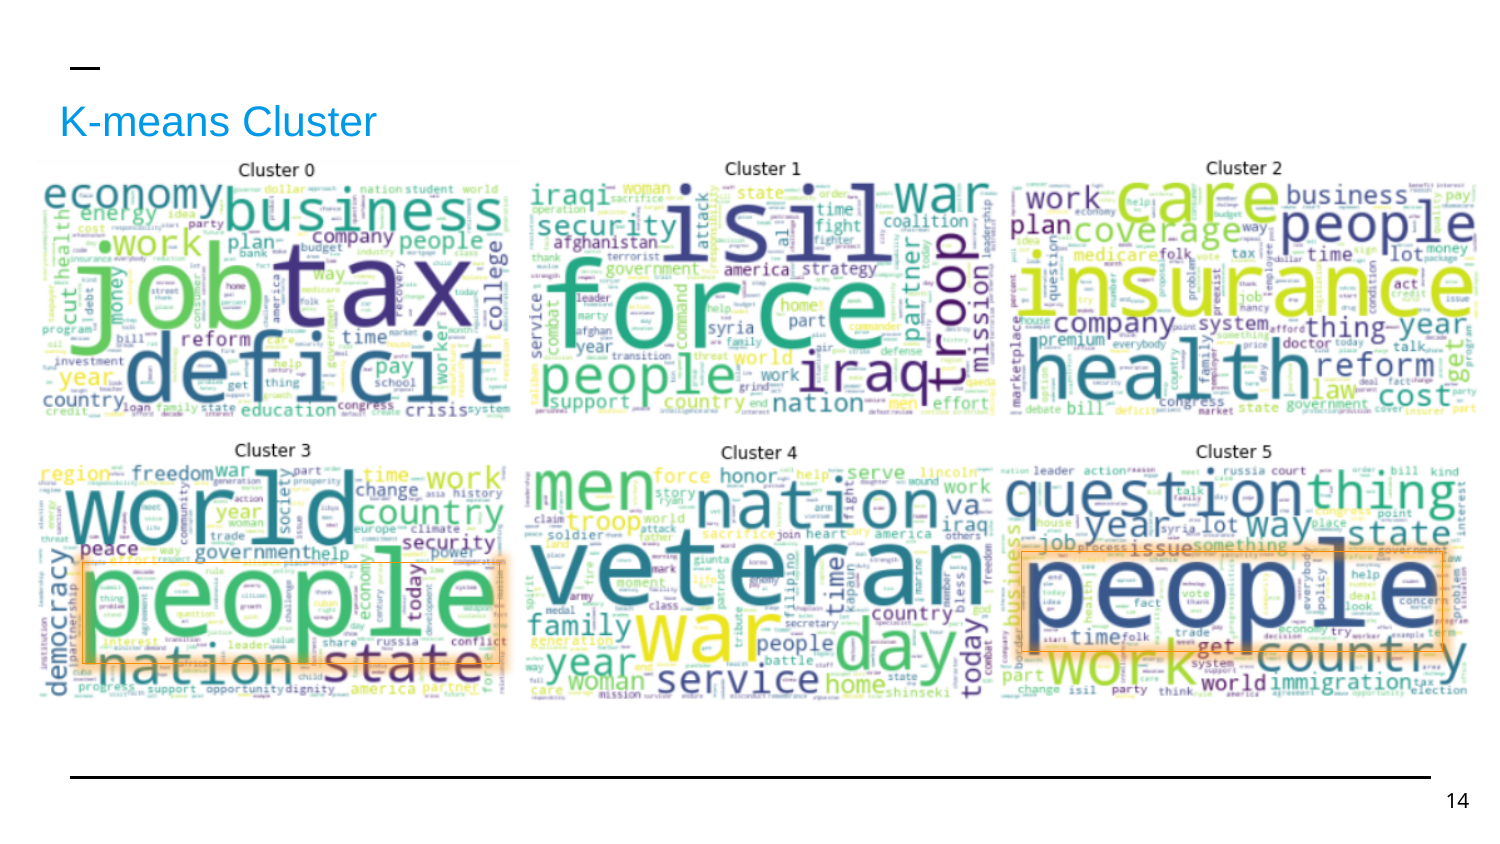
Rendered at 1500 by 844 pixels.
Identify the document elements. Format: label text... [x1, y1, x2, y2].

picture [520, 438, 1473, 707]
text_box K-means Cluster [44, 71, 1082, 163]
picture [529, 158, 1491, 425]
picture [35, 438, 516, 701]
slide_number 14 [1394, 769, 1484, 834]
picture [35, 160, 521, 423]
